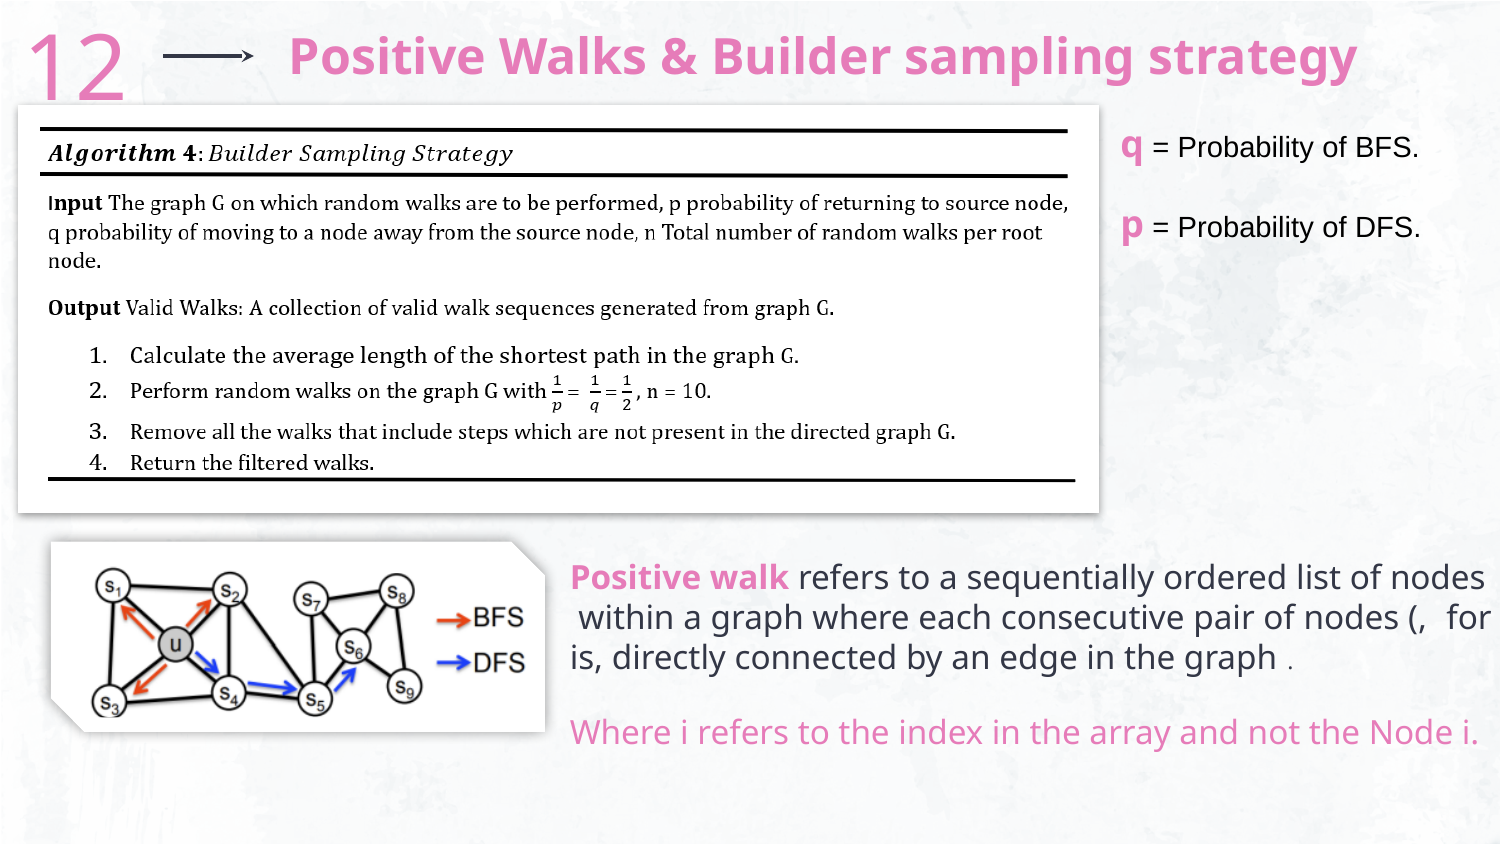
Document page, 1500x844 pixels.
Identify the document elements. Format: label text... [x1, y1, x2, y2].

text_box q = Probability of BFS. p = Probability of DFS. [1105, 112, 1453, 253]
picture [2, 113, 1500, 844]
text_box 12 [0, 0, 66, 113]
text_box Positive Walks & Builder sampling strategy [66, 0, 1500, 113]
picture [32, 118, 1085, 499]
